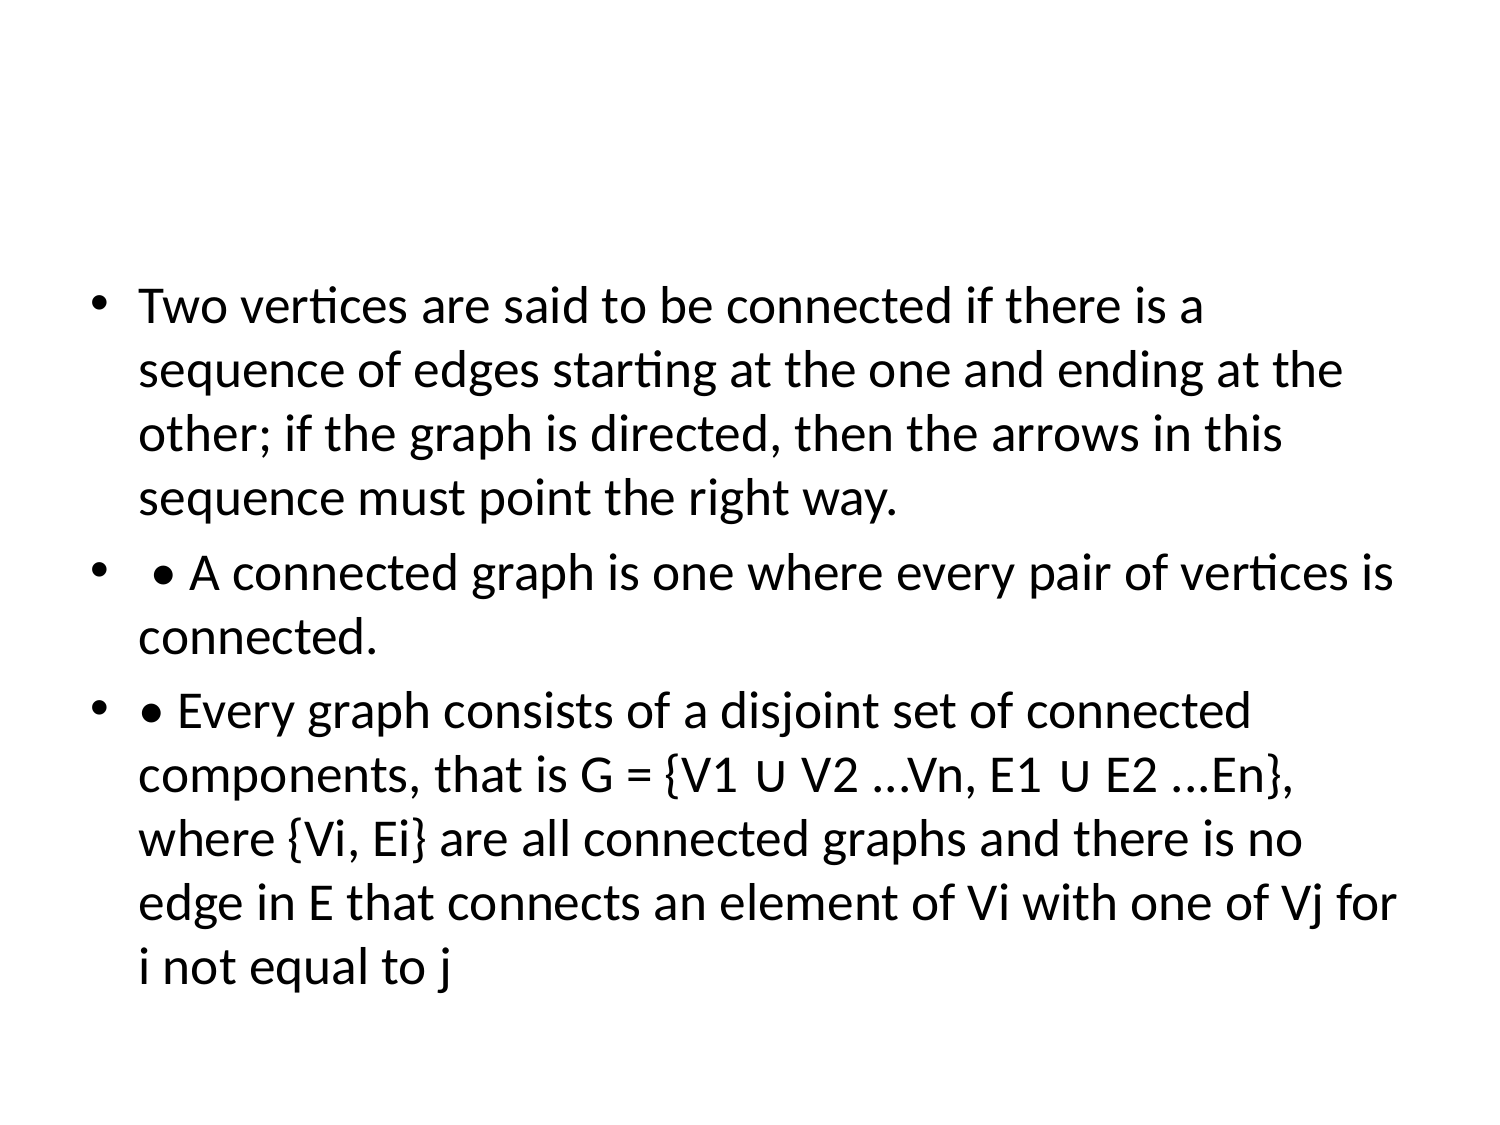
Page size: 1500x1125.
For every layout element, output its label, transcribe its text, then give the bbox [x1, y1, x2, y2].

list Two vertices are said to be connected if there is a sequence of edges starting at the one and ending at the other; if the graph is directed, then the arrows in this sequence must point the right way. • A connected graph is one where every pair of vertices is connected. • Every graph consists of a disjoint set of connected components, that is G = {V1 ∪ V2 ...Vn, E1 ∪ E2 ...En}, where {Vi, Ei} are all connected graphs and there is no edge in E that connects an element of Vi with one of Vj for i not equal to j [75, 262, 1425, 1005]
